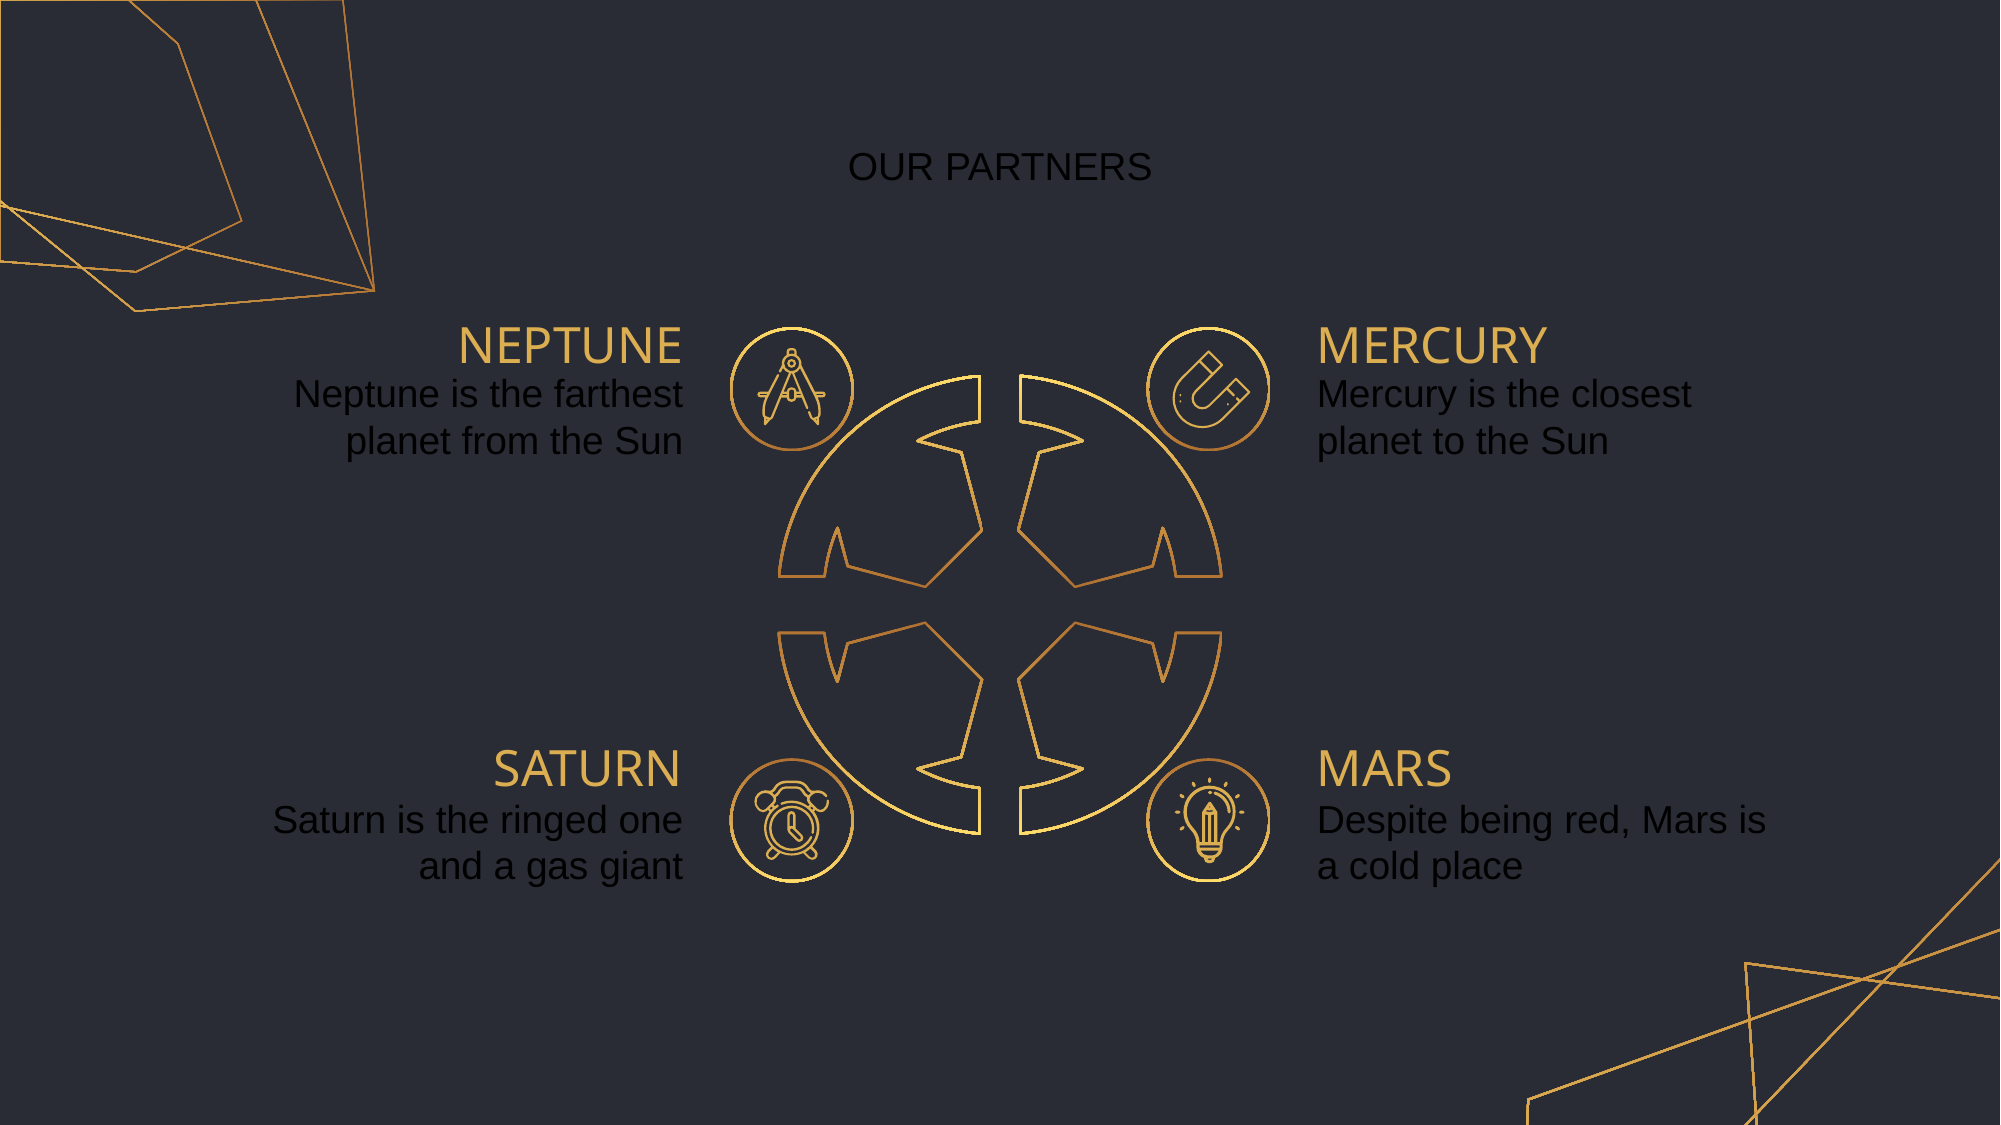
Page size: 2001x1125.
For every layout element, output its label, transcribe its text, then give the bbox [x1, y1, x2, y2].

title OUR PARTNERS [436, 117, 1564, 213]
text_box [720, 326, 1280, 883]
subtitle SATURN [189, 741, 704, 791]
subtitle Mercury is the closest planet to the Sun [1296, 368, 1811, 489]
subtitle MARS [1296, 741, 1811, 791]
subtitle NEPTUNE [189, 318, 704, 368]
subtitle Neptune is the farthest planet from the Sun [189, 368, 704, 489]
subtitle MERCURY [1296, 318, 1811, 368]
subtitle Despite being red, Mars is a cold place [1296, 791, 1811, 915]
subtitle Saturn is the ringed one and a gas giant [189, 791, 704, 915]
